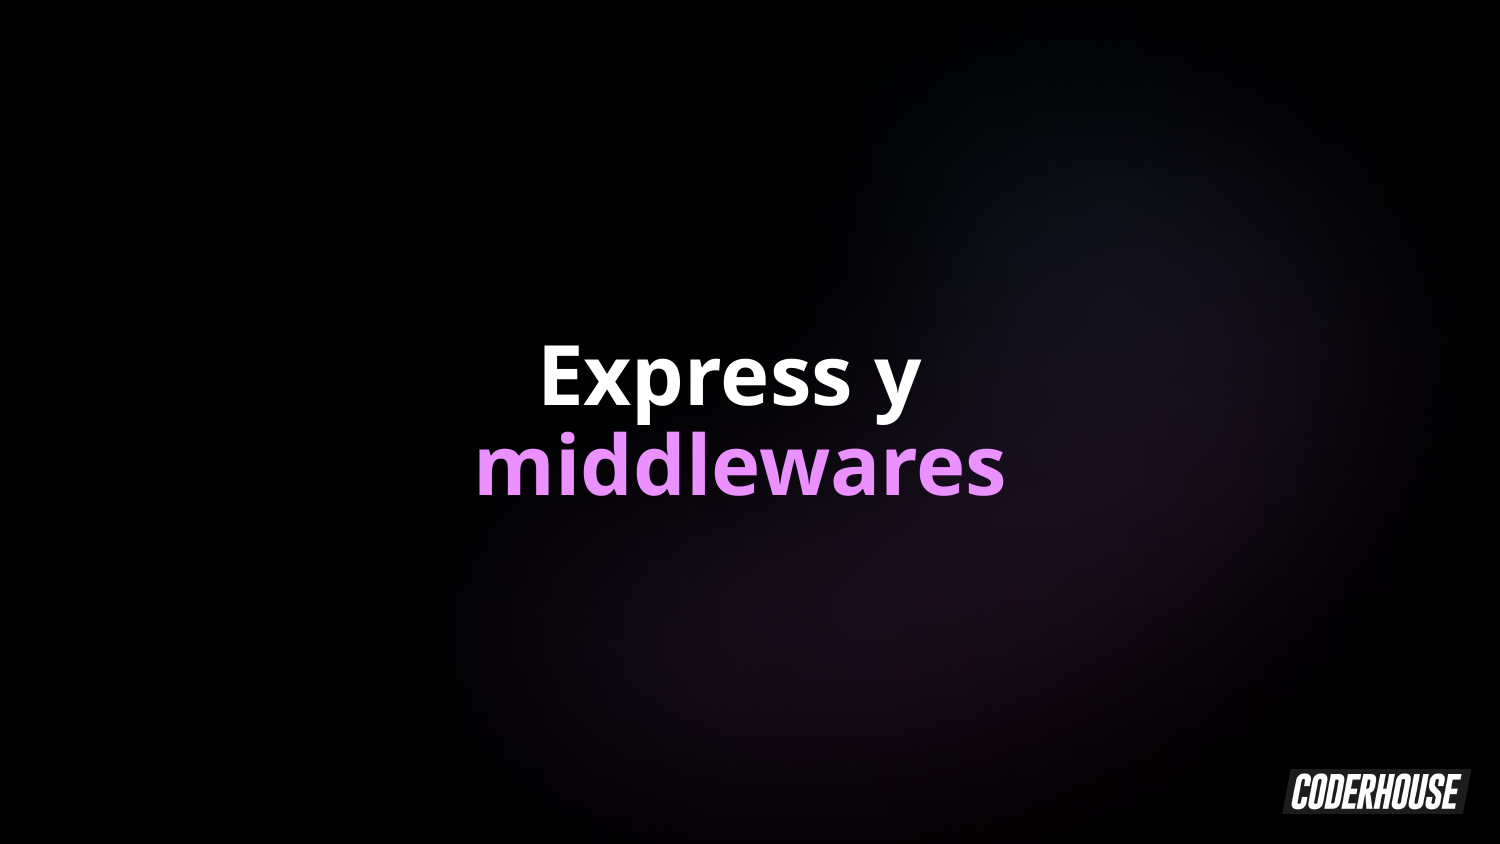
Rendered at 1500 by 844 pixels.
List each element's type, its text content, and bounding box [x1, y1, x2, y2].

picture [0, 0, 1500, 844]
text_box Express y middlewares [230, 318, 1251, 529]
